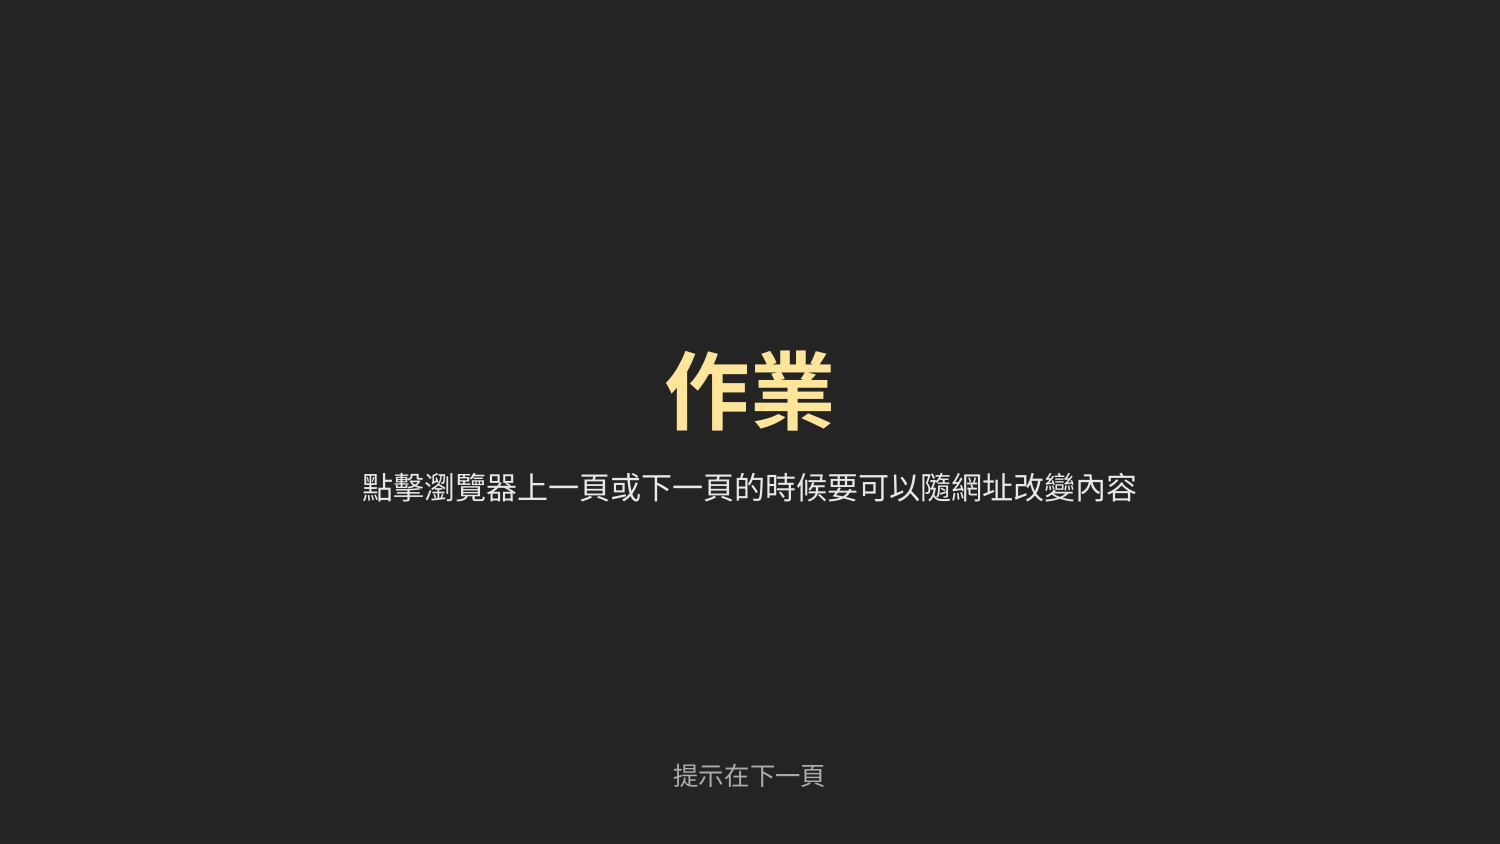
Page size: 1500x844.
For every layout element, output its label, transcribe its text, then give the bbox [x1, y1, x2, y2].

list 點擊瀏覽器上一頁或下一頁的時候要可以隨網址改變內容 [51, 442, 1449, 526]
title 作業 [51, 317, 1449, 442]
list 提示在下一頁 [629, 740, 871, 806]
